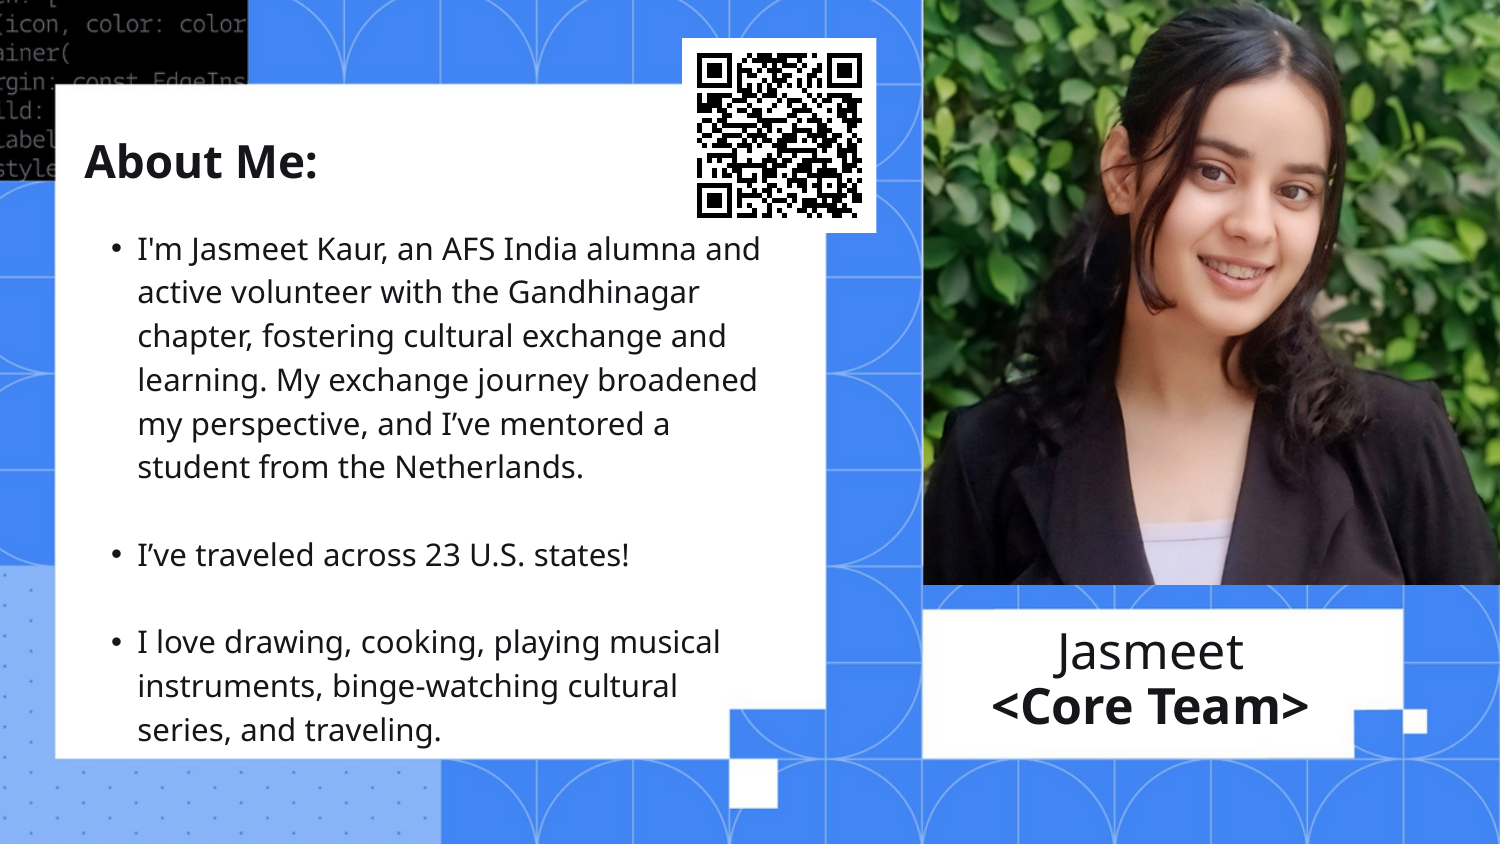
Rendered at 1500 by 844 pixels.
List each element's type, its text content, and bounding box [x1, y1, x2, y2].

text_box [681, 38, 877, 234]
text_box [0, 0, 1500, 844]
text_box About Me: I'm Jasmeet Kaur, an AFS India alumna and active volunteer with the Gandhinagar chapter, fostering cultural exchange and learning. My exchange journey broadened my perspective, and I’ve mentored a student from the Netherlands. I’ve traveled across 23 U.S. states! I love drawing, cooking, playing musical instruments, binge-watching cultural series, and traveling. [84, 123, 778, 834]
text_box [923, 0, 1500, 585]
text_box Jasmeet <Core Team> [911, 624, 1390, 735]
